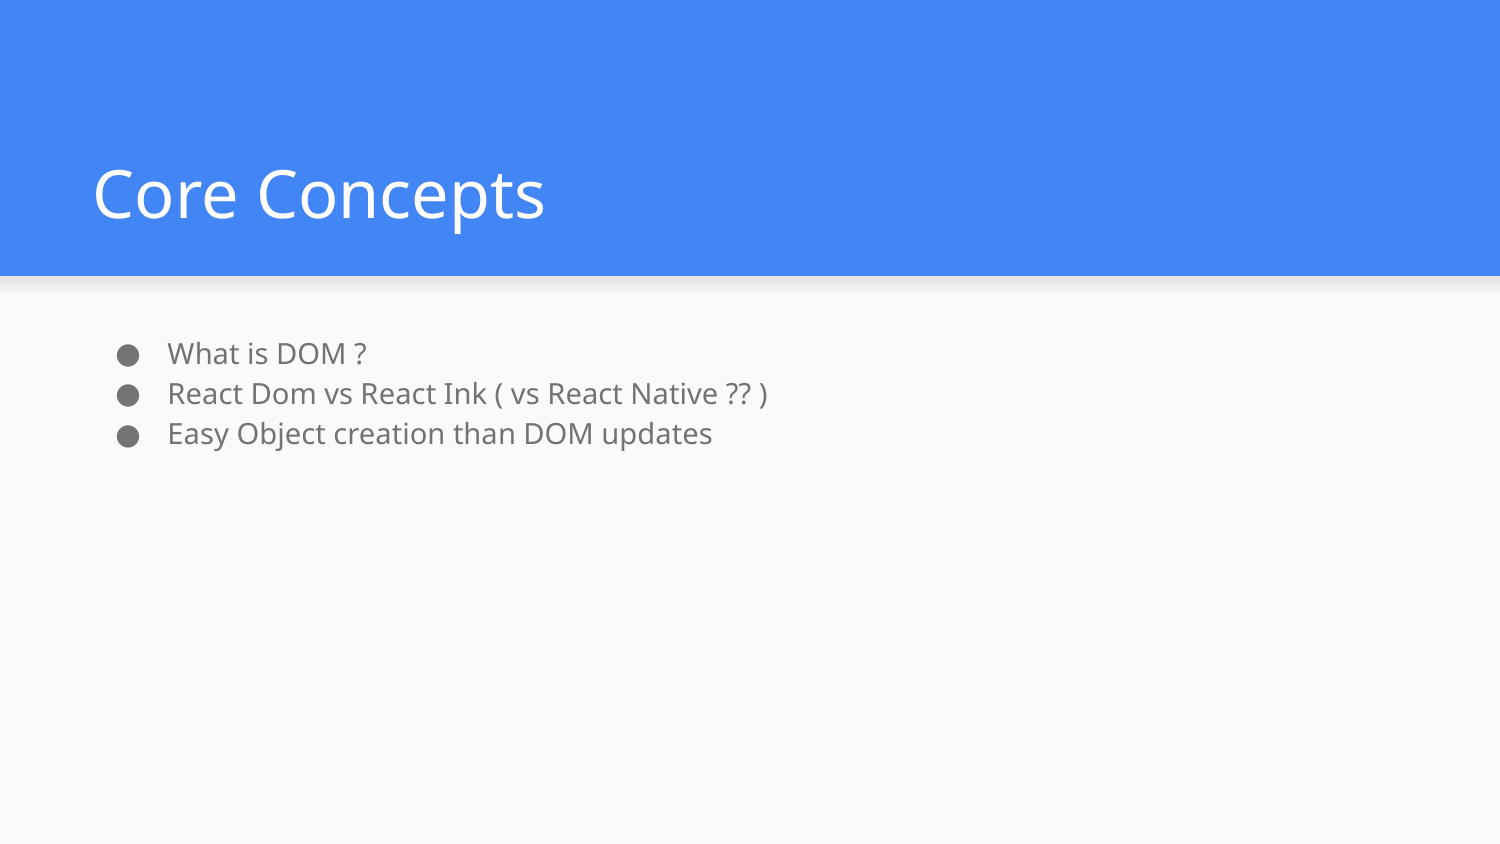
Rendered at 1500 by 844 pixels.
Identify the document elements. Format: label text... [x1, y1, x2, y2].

list What is DOM ? React Dom vs React Ink ( vs React Native ?? ) Easy Object creation than DOM updates [77, 314, 1427, 760]
title Core Concepts [77, 121, 1427, 248]
